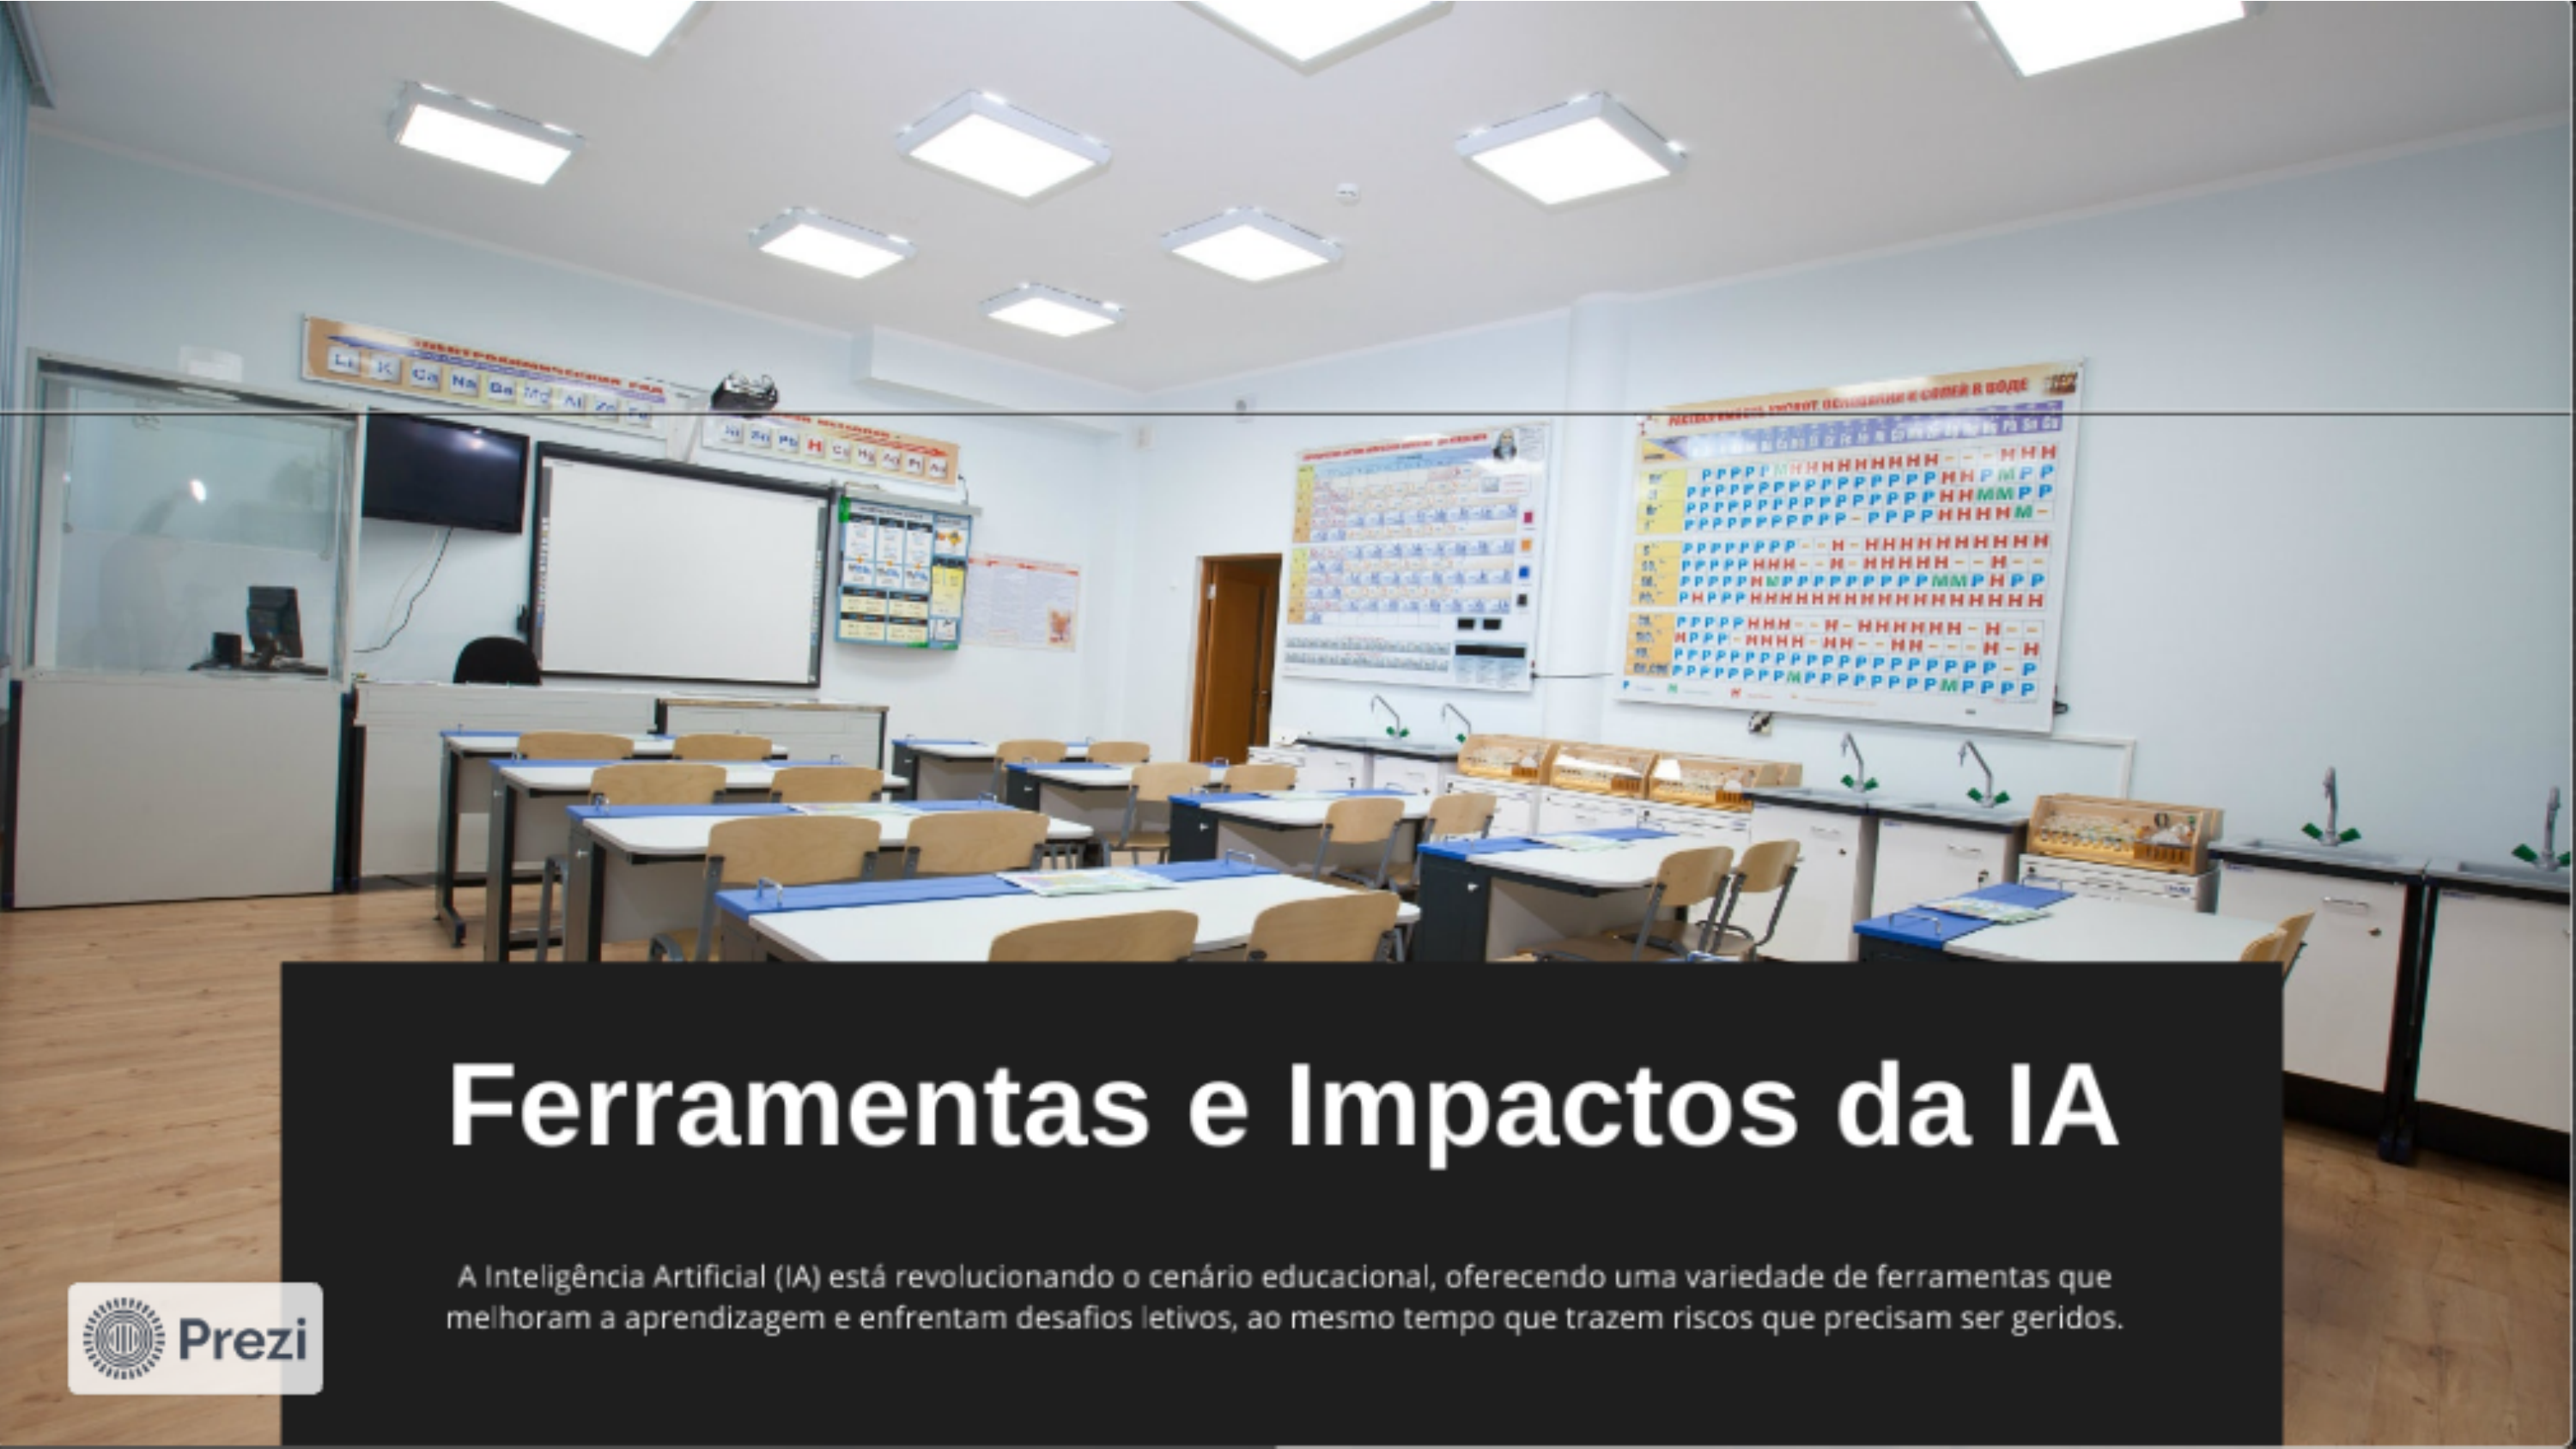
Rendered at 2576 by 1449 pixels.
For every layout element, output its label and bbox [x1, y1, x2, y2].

text_box [0, 1, 2576, 1449]
